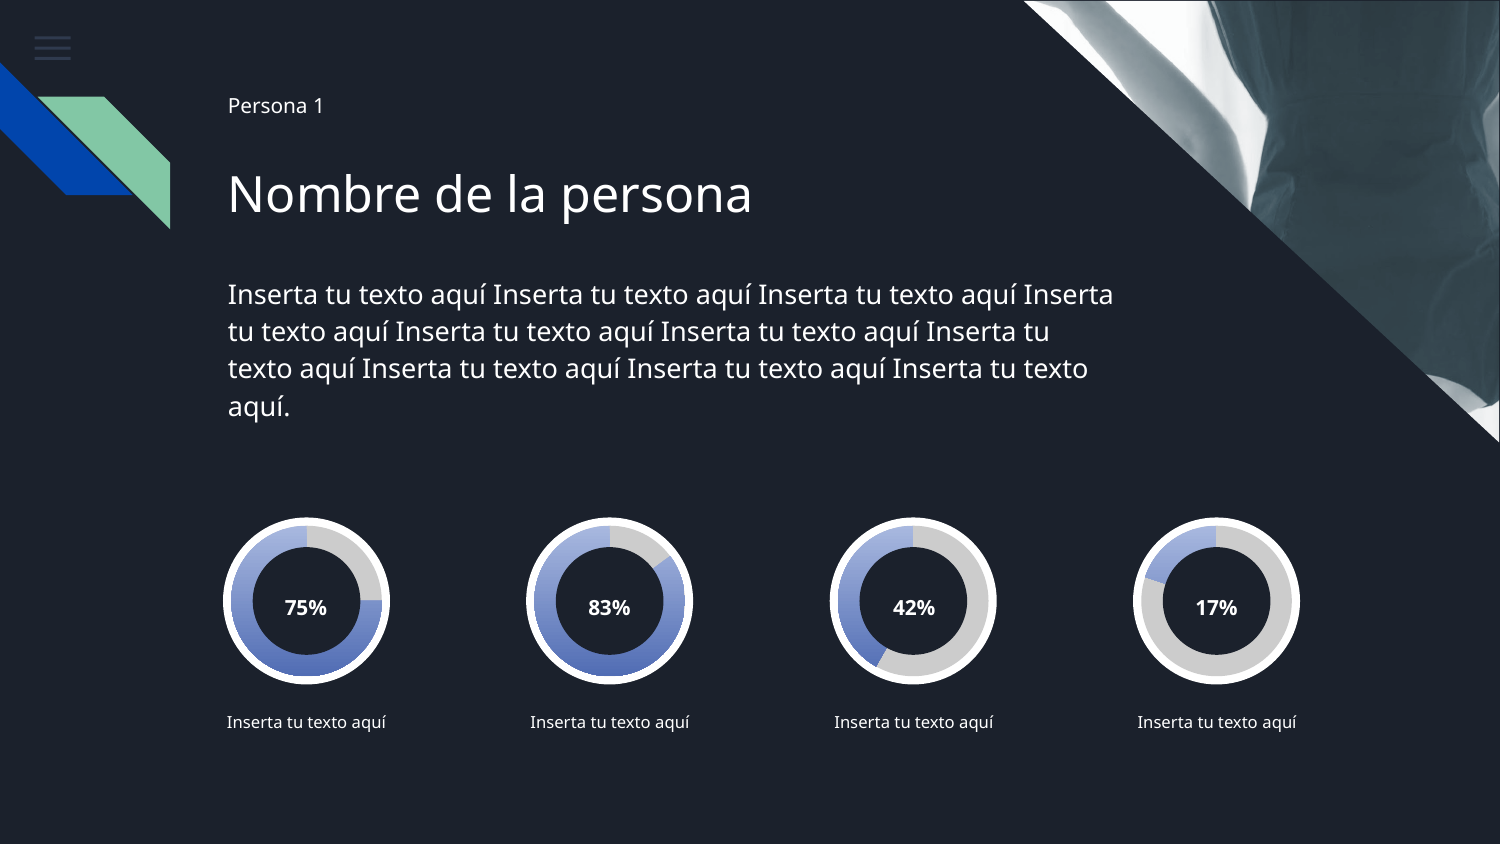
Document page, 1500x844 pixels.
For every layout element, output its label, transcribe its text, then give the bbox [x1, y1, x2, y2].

text_box [1162, 547, 1271, 655]
subtitle Persona 1 [212, 77, 789, 131]
picture [1023, 0, 1500, 443]
text_box [1133, 517, 1301, 685]
text_box [829, 517, 997, 685]
text_box Inserta tu texto aquí [1115, 696, 1320, 768]
list Inserta tu texto aquí Inserta tu texto aquí Inserta tu texto aquí Inserta tu texto aquí Inserta tu texto aquí Inserta tu texto aquí Inserta tu texto aquí Inserta tu texto aquí Inserta tu texto aquí Inserta tu texto aquí. [212, 257, 1134, 463]
text_box [1145, 525, 1217, 584]
text_box Inserta tu texto aquí [811, 696, 1016, 768]
text_box [610, 525, 670, 568]
text_box Inserta tu texto aquí [204, 696, 409, 768]
title Nombre de la persona [212, 138, 1018, 237]
text_box 17% [1178, 575, 1255, 620]
text_box 83% [571, 575, 648, 620]
text_box [534, 525, 685, 677]
text_box [877, 525, 989, 677]
text_box [837, 525, 914, 667]
text_box [526, 517, 694, 685]
text_box [859, 547, 968, 655]
text_box [555, 547, 664, 655]
text_box 42% [876, 575, 953, 620]
text_box [1141, 525, 1292, 677]
text_box Inserta tu texto aquí [507, 696, 712, 768]
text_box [222, 517, 391, 685]
